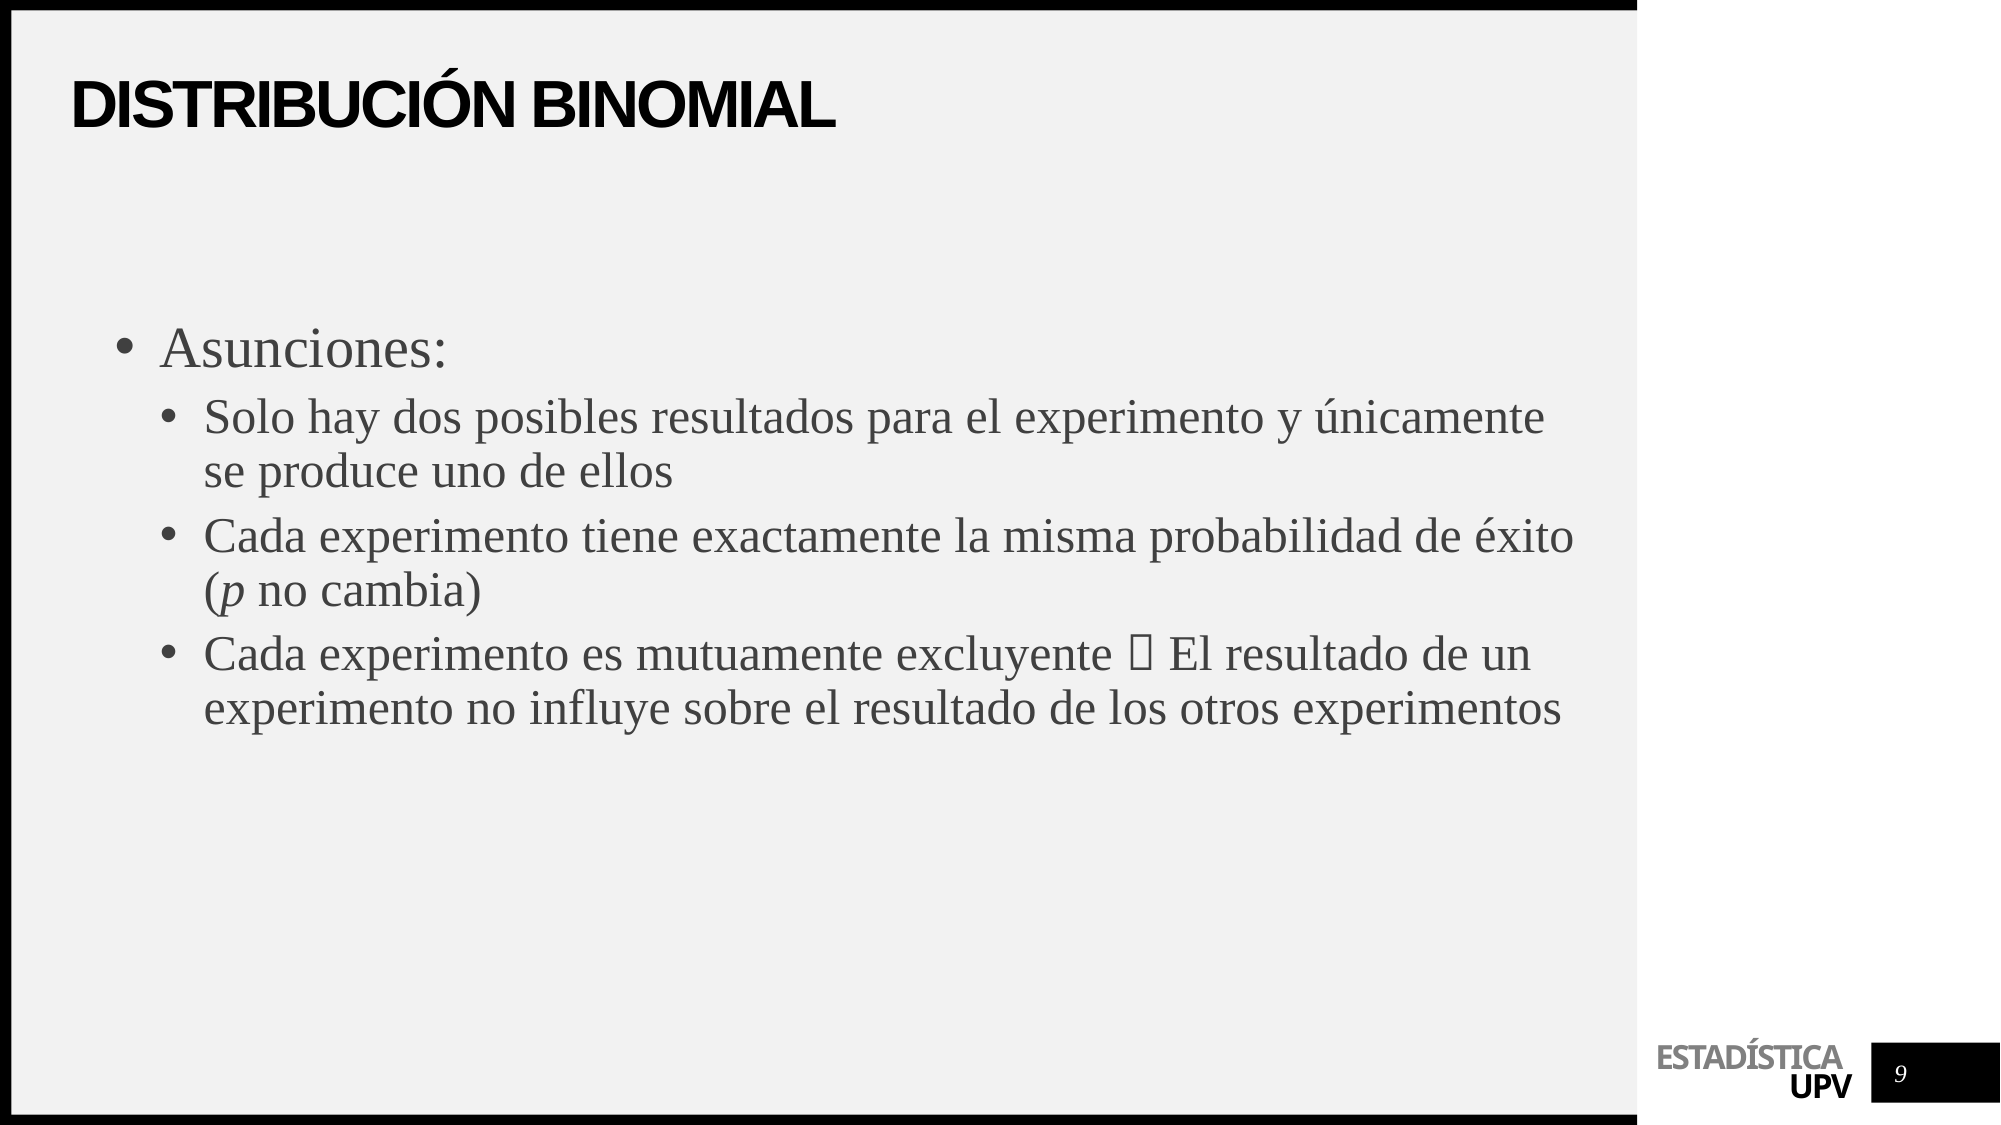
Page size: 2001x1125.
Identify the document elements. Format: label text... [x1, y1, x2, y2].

list Asunciones: Solo hay dos posibles resultados para el experimento y únicamente se produce uno de ellos Cada experimento tiene exactamente la misma probabilidad de éxito (p no cambia) Cada experimento es mutuamente excluyente  El resultado de un experimento no influye sobre el resultado de los otros experimentos [70, 317, 1580, 1016]
title Distribución binomial [70, 70, 1580, 142]
slide_number 9 [1877, 1050, 1924, 1096]
